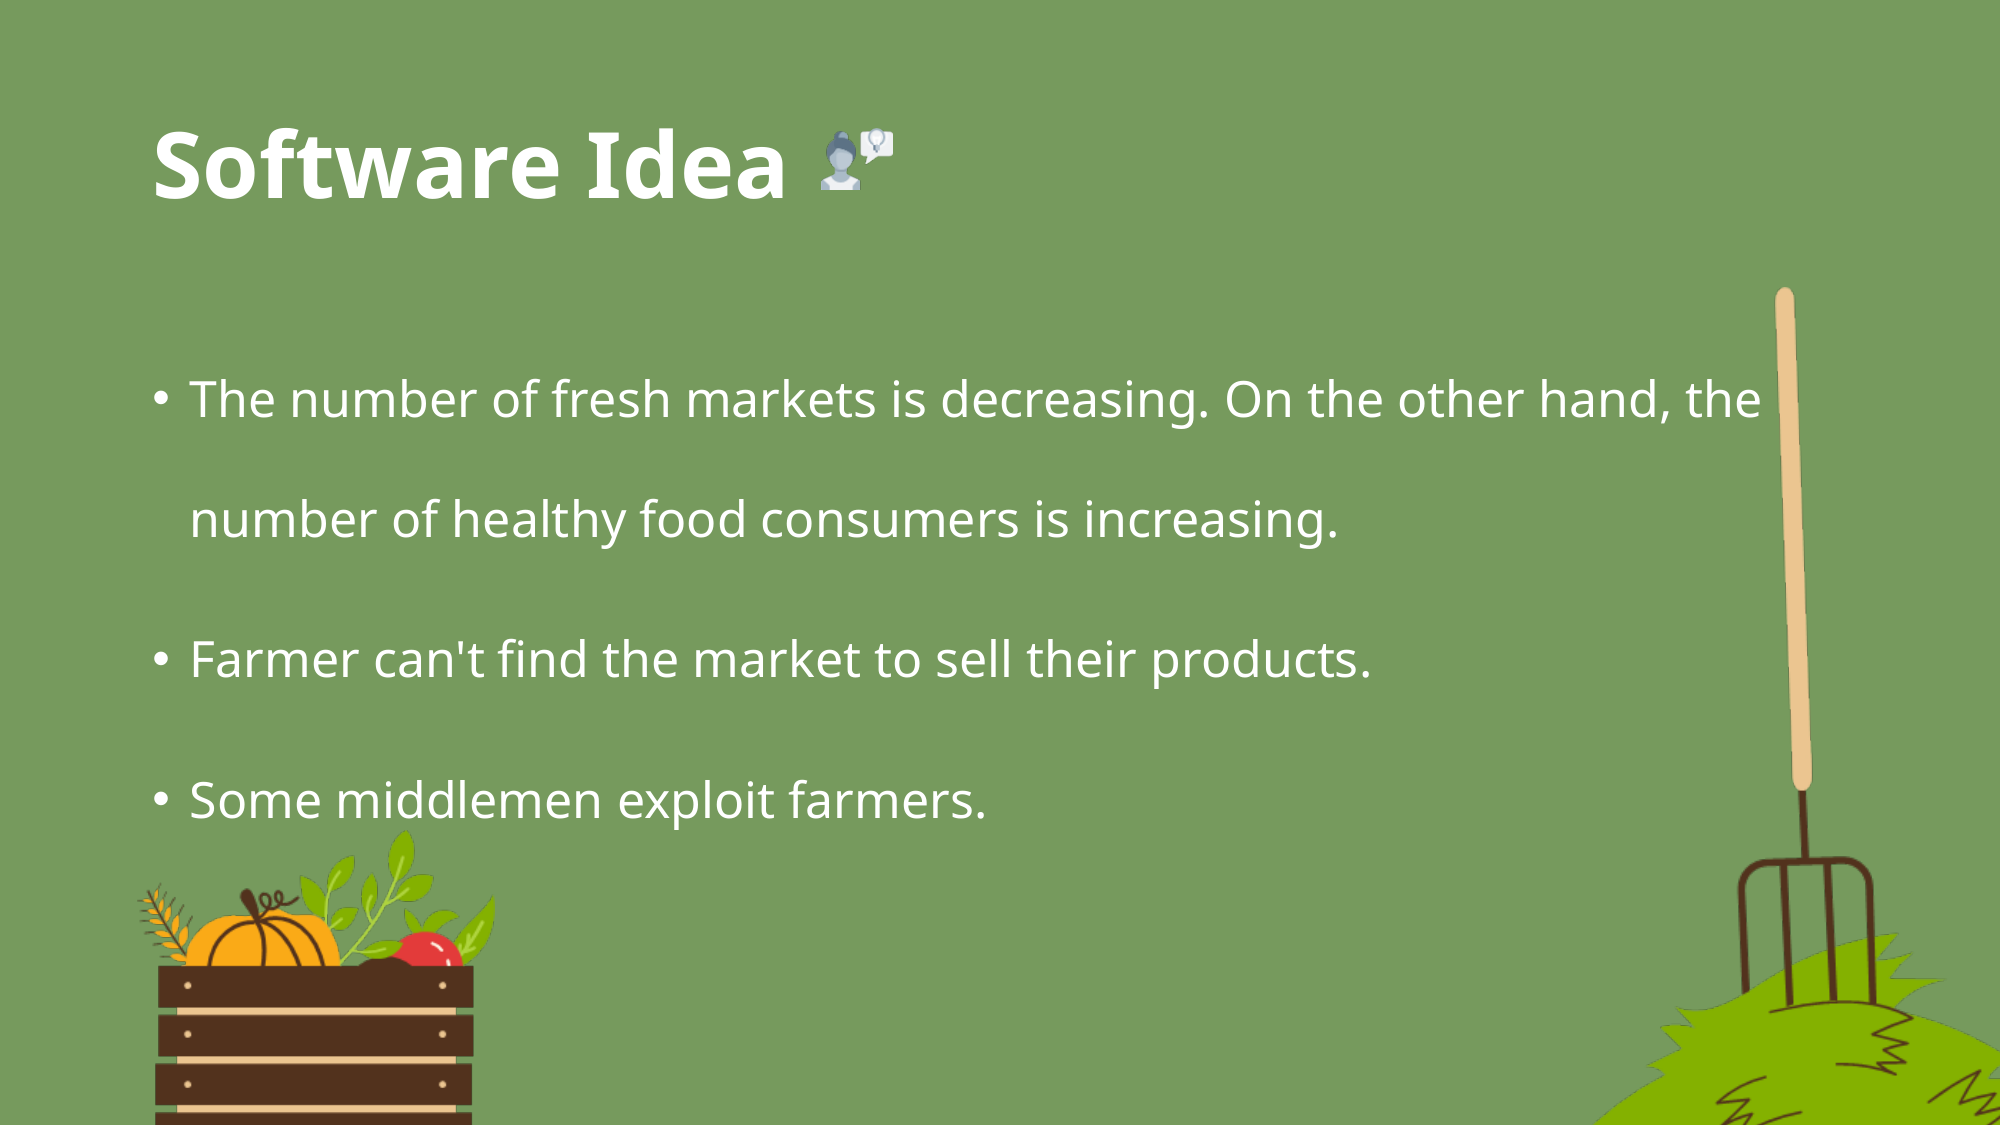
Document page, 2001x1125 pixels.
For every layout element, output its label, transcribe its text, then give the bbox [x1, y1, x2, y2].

list The number of fresh markets is decreasing. On the other hand, the number of healthy food consumers is increasing. Farmer can't find the market to sell their products. Some middlemen exploit farmers. [137, 299, 1576, 1014]
title Software Idea [137, 59, 1863, 278]
picture [137, 830, 495, 1125]
picture [1576, 287, 2000, 1125]
picture [821, 128, 893, 191]
